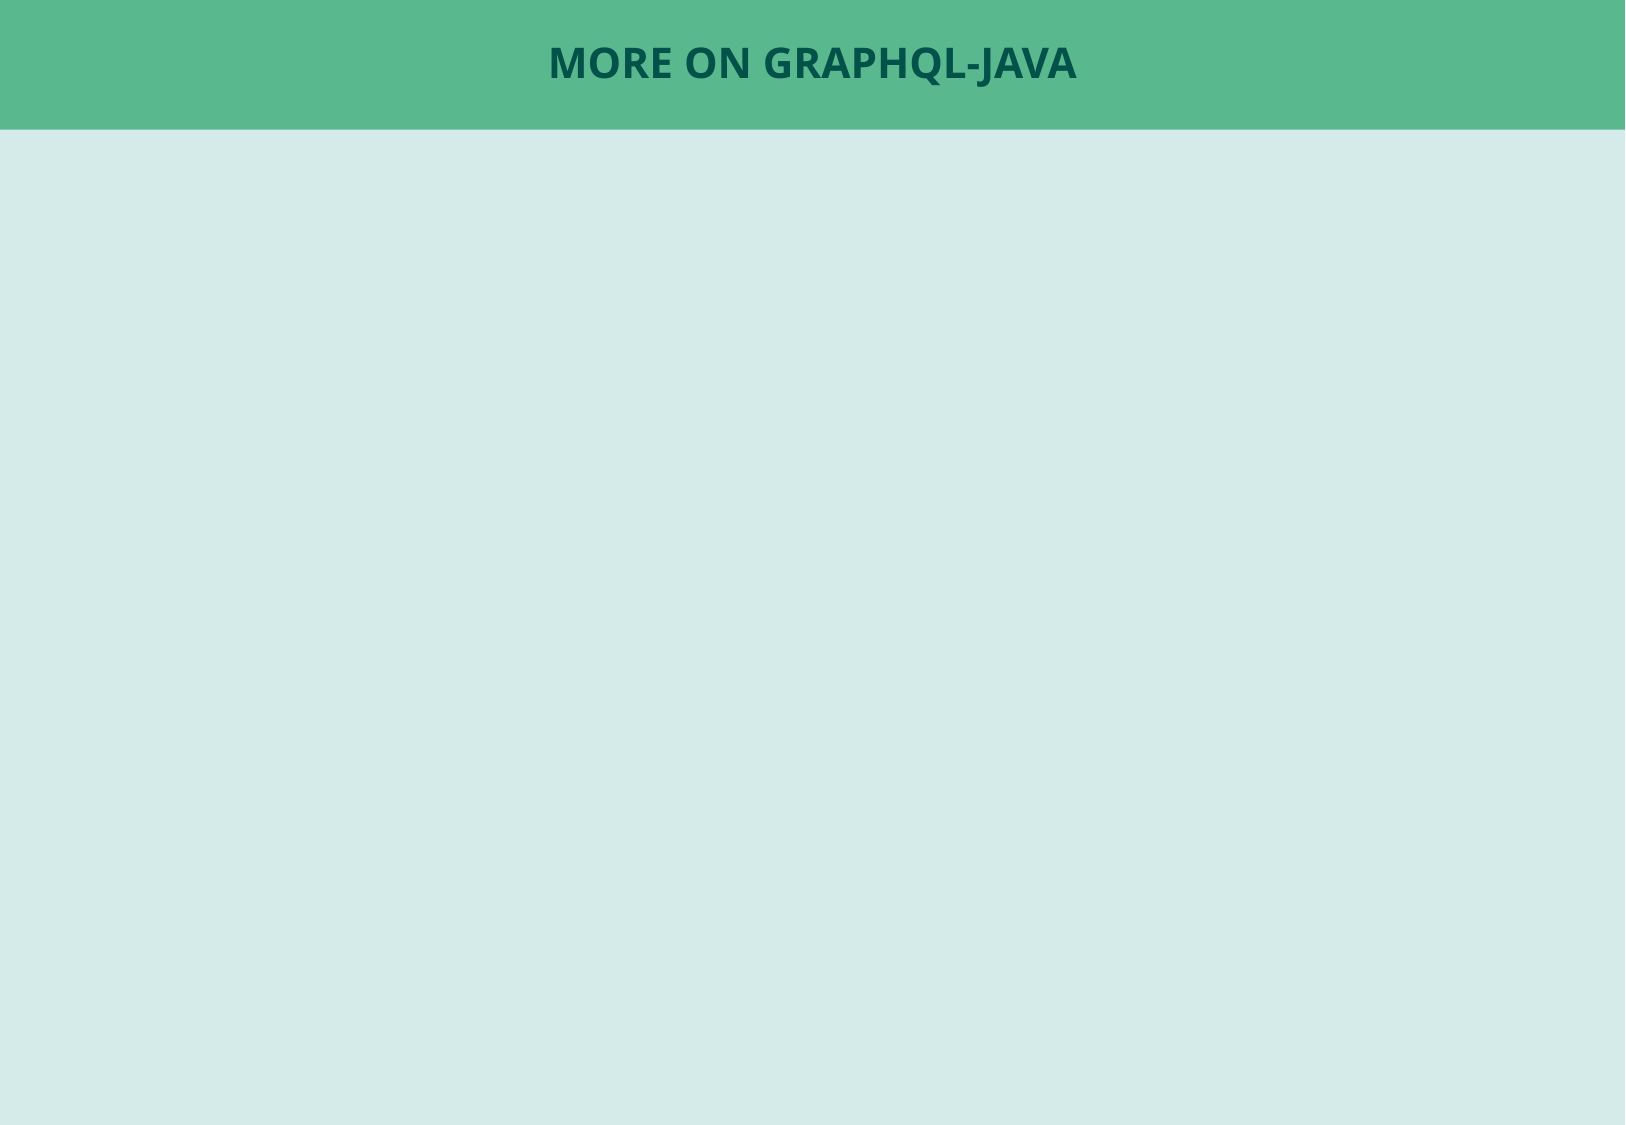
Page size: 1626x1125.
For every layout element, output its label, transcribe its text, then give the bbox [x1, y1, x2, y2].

title More on Graphql-Java [0, 0, 1625, 130]
